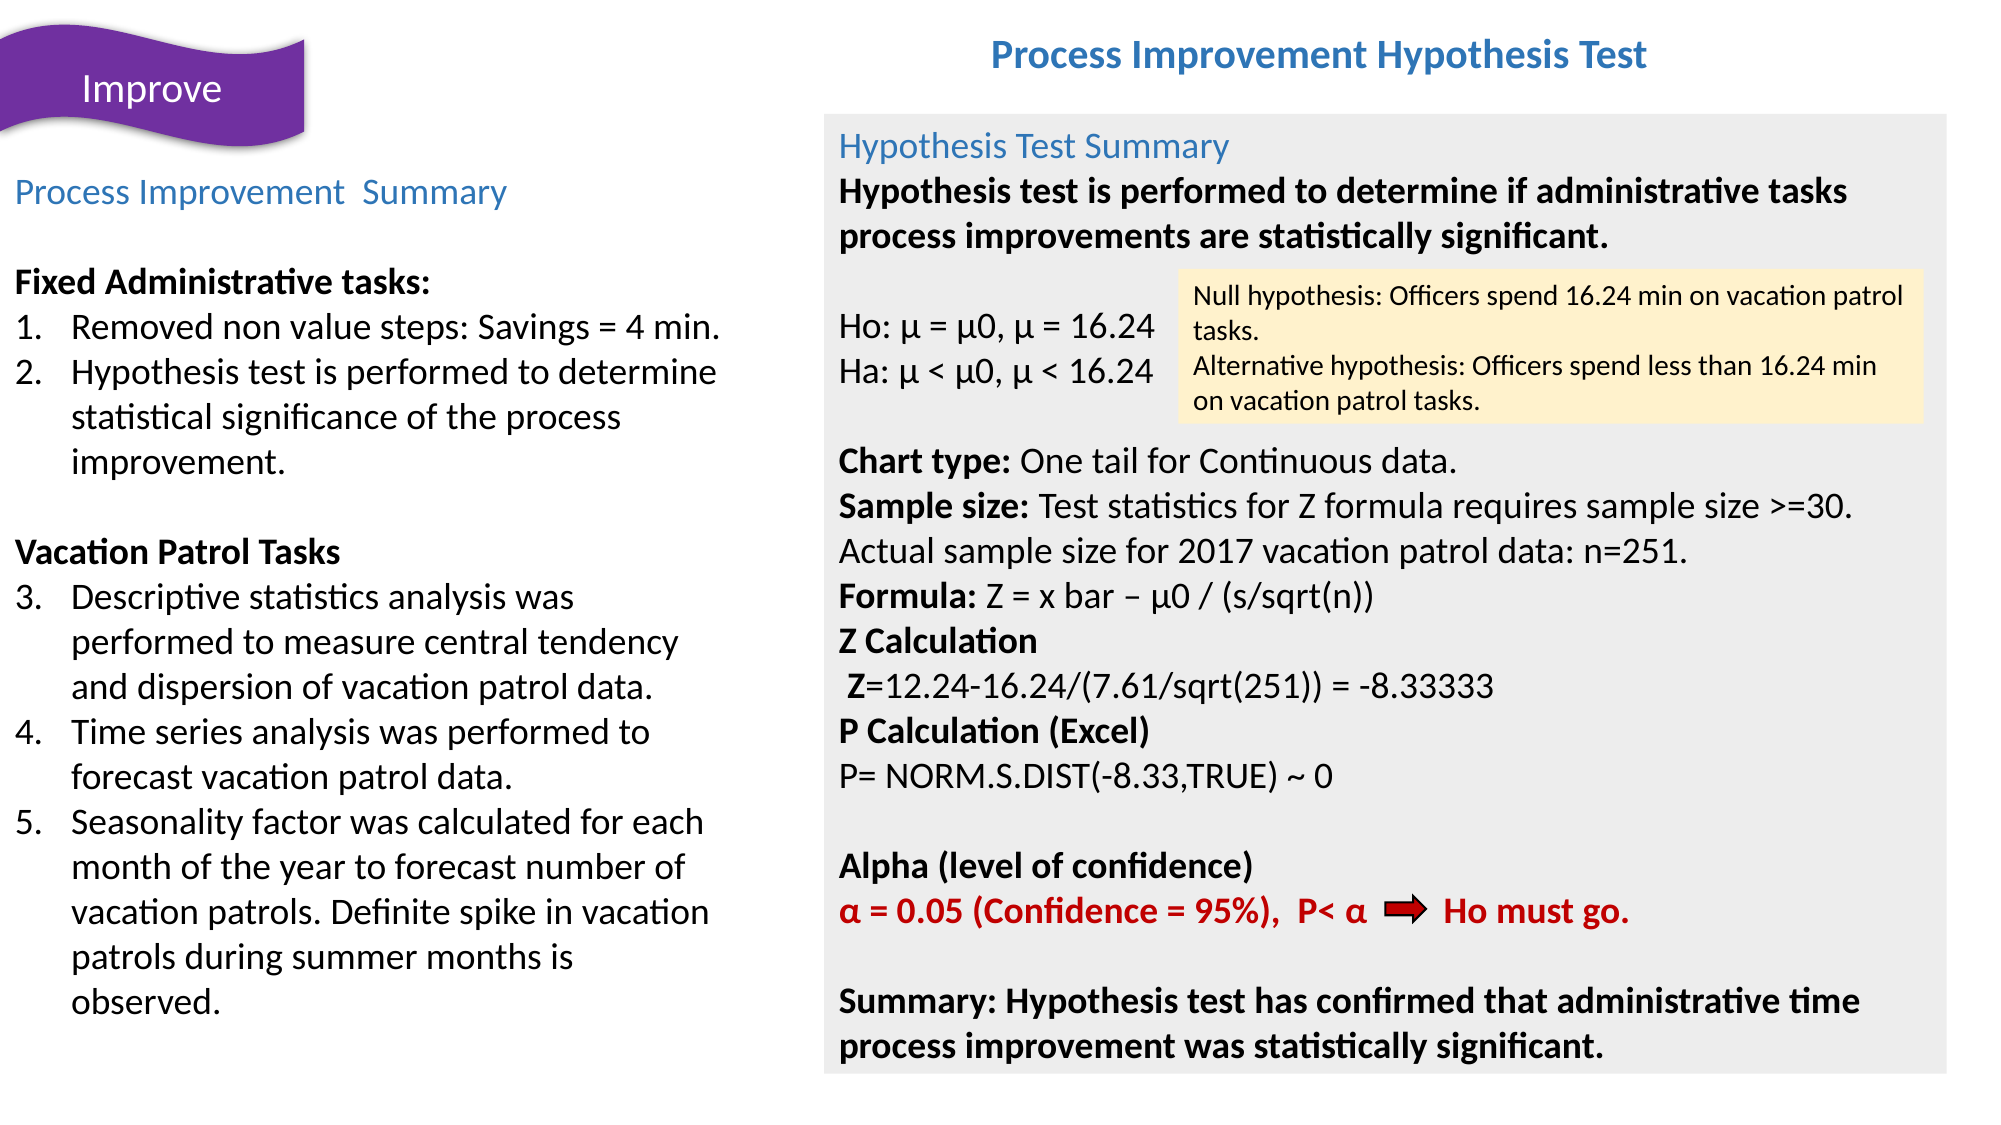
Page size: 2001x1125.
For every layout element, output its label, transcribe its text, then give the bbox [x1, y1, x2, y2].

text_box Process Improvement Summary Fixed Administrative tasks: Removed non value steps: Savings = 4 min. Hypothesis test is performed to determine statistical significance of the process improvement. Vacation Patrol Tasks Descriptive statistics analysis was performed to measure central tendency and dispersion of vacation patrol data. Time series analysis was performed to forecast vacation patrol data. Seasonality factor was calculated for each month of the year to forecast number of vacation patrols. Definite spike in vacation patrols during summer months is observed. [0, 159, 743, 1075]
picture [1089, 133, 1947, 992]
text_box Improve [0, 24, 305, 147]
text_box Process Improvement Hypothesis Test [976, 19, 1729, 85]
text_box Hypothesis Test Summary Hypothesis test is performed to determine if administrative tasks process improvements are statistically significant. Ho: μ = μ0, μ = 16.24 Ha: μ < μ0, μ < 16.24 Chart type: One tail for Continuous data. Sample size: Test statistics for Z formula requires sample size >=30. Actual sample size for 2017 vacation patrol data: n=251. Formula: Z = x bar – μ0 / (s/sqrt(n)) Z Calculation Z=12.24-16.24/(7.61/sqrt(251)) = -8.33333 P Calculation (Excel) P= NORM.S.DIST(-8.33,TRUE) ~ 0 Alpha (level of confidence) α = 0.05 (Confidence = 95%), P< α Ho must go. Summary: Hypothesis test has confirmed that administrative time process improvement was statistically significant. [824, 113, 1947, 1074]
